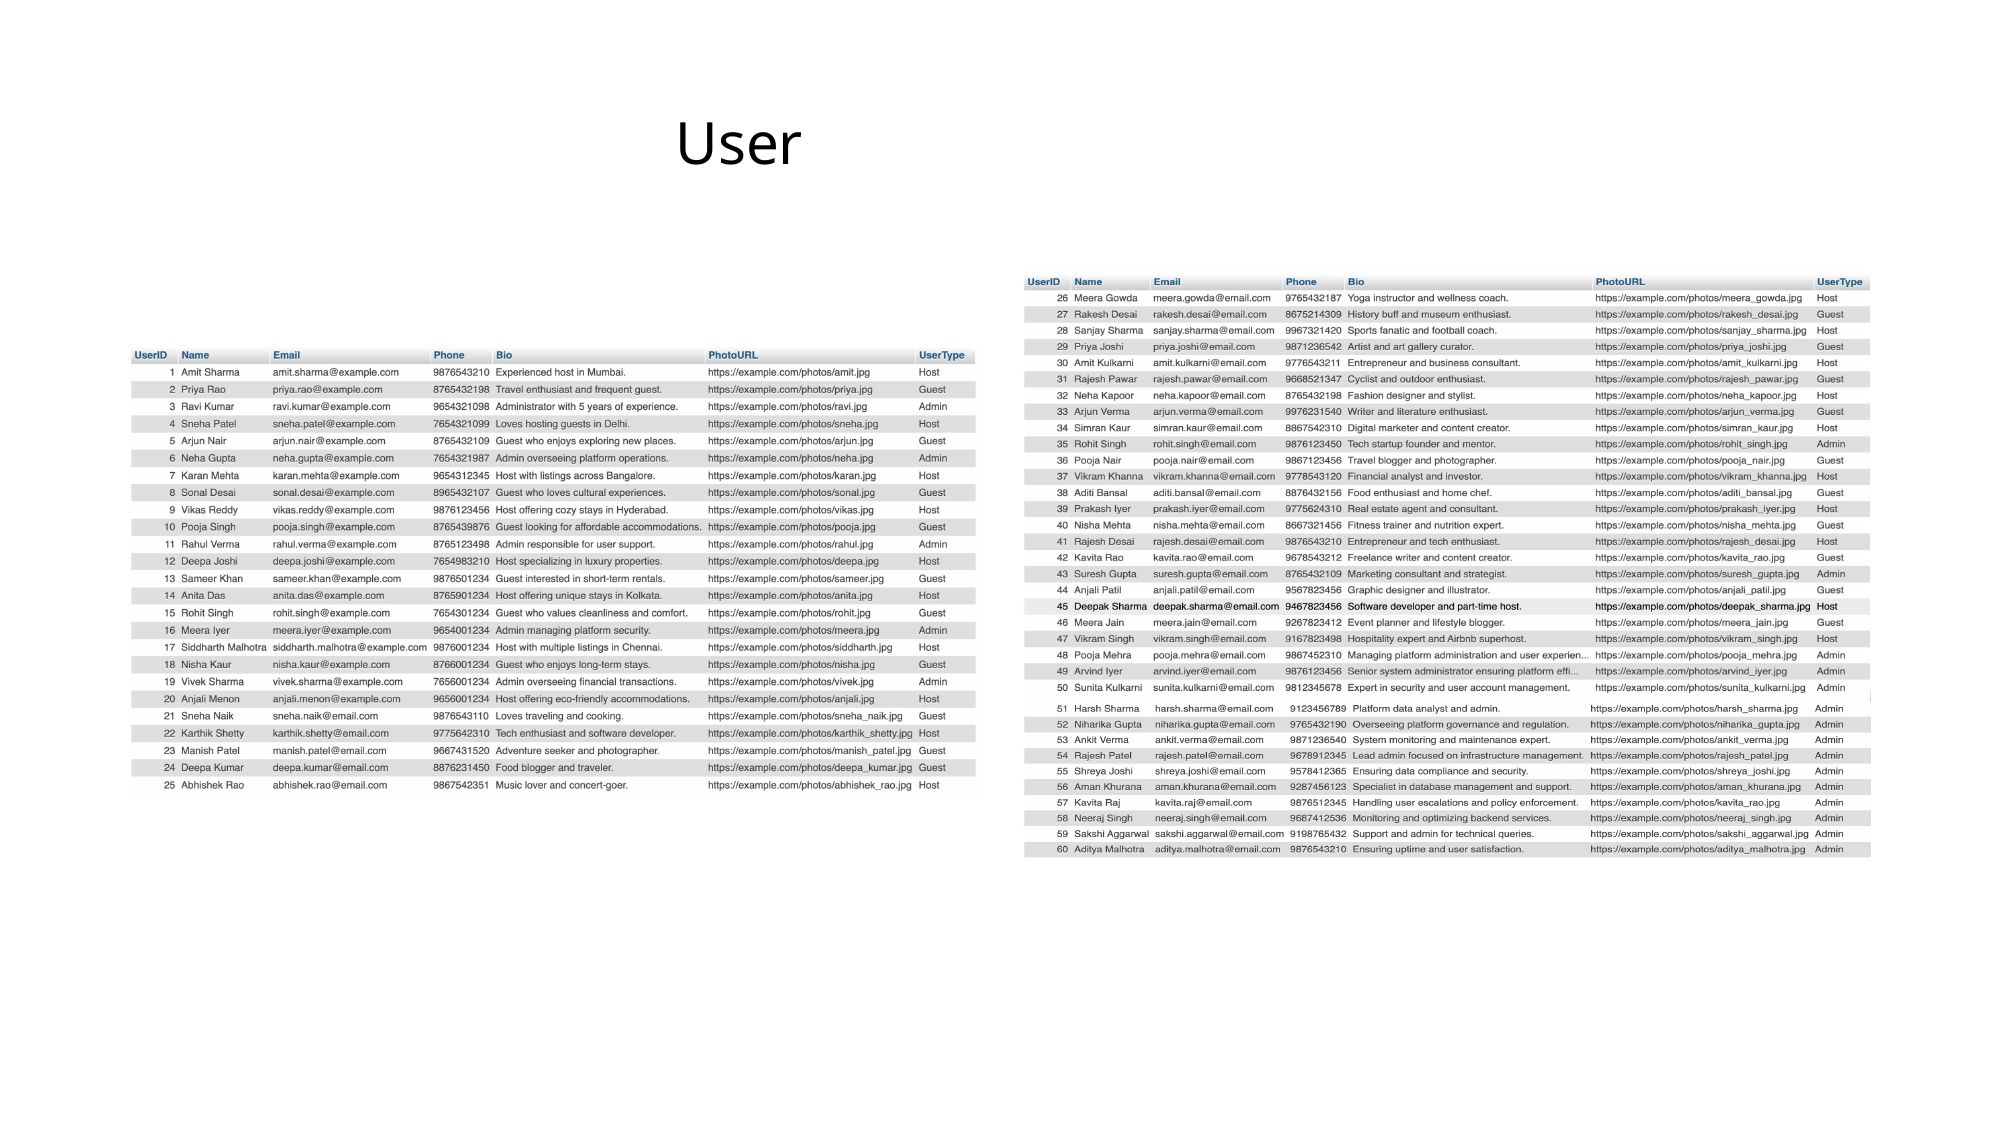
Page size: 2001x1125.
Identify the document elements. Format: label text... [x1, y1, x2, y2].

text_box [129, 265, 1871, 861]
text_box User [660, 98, 1111, 184]
